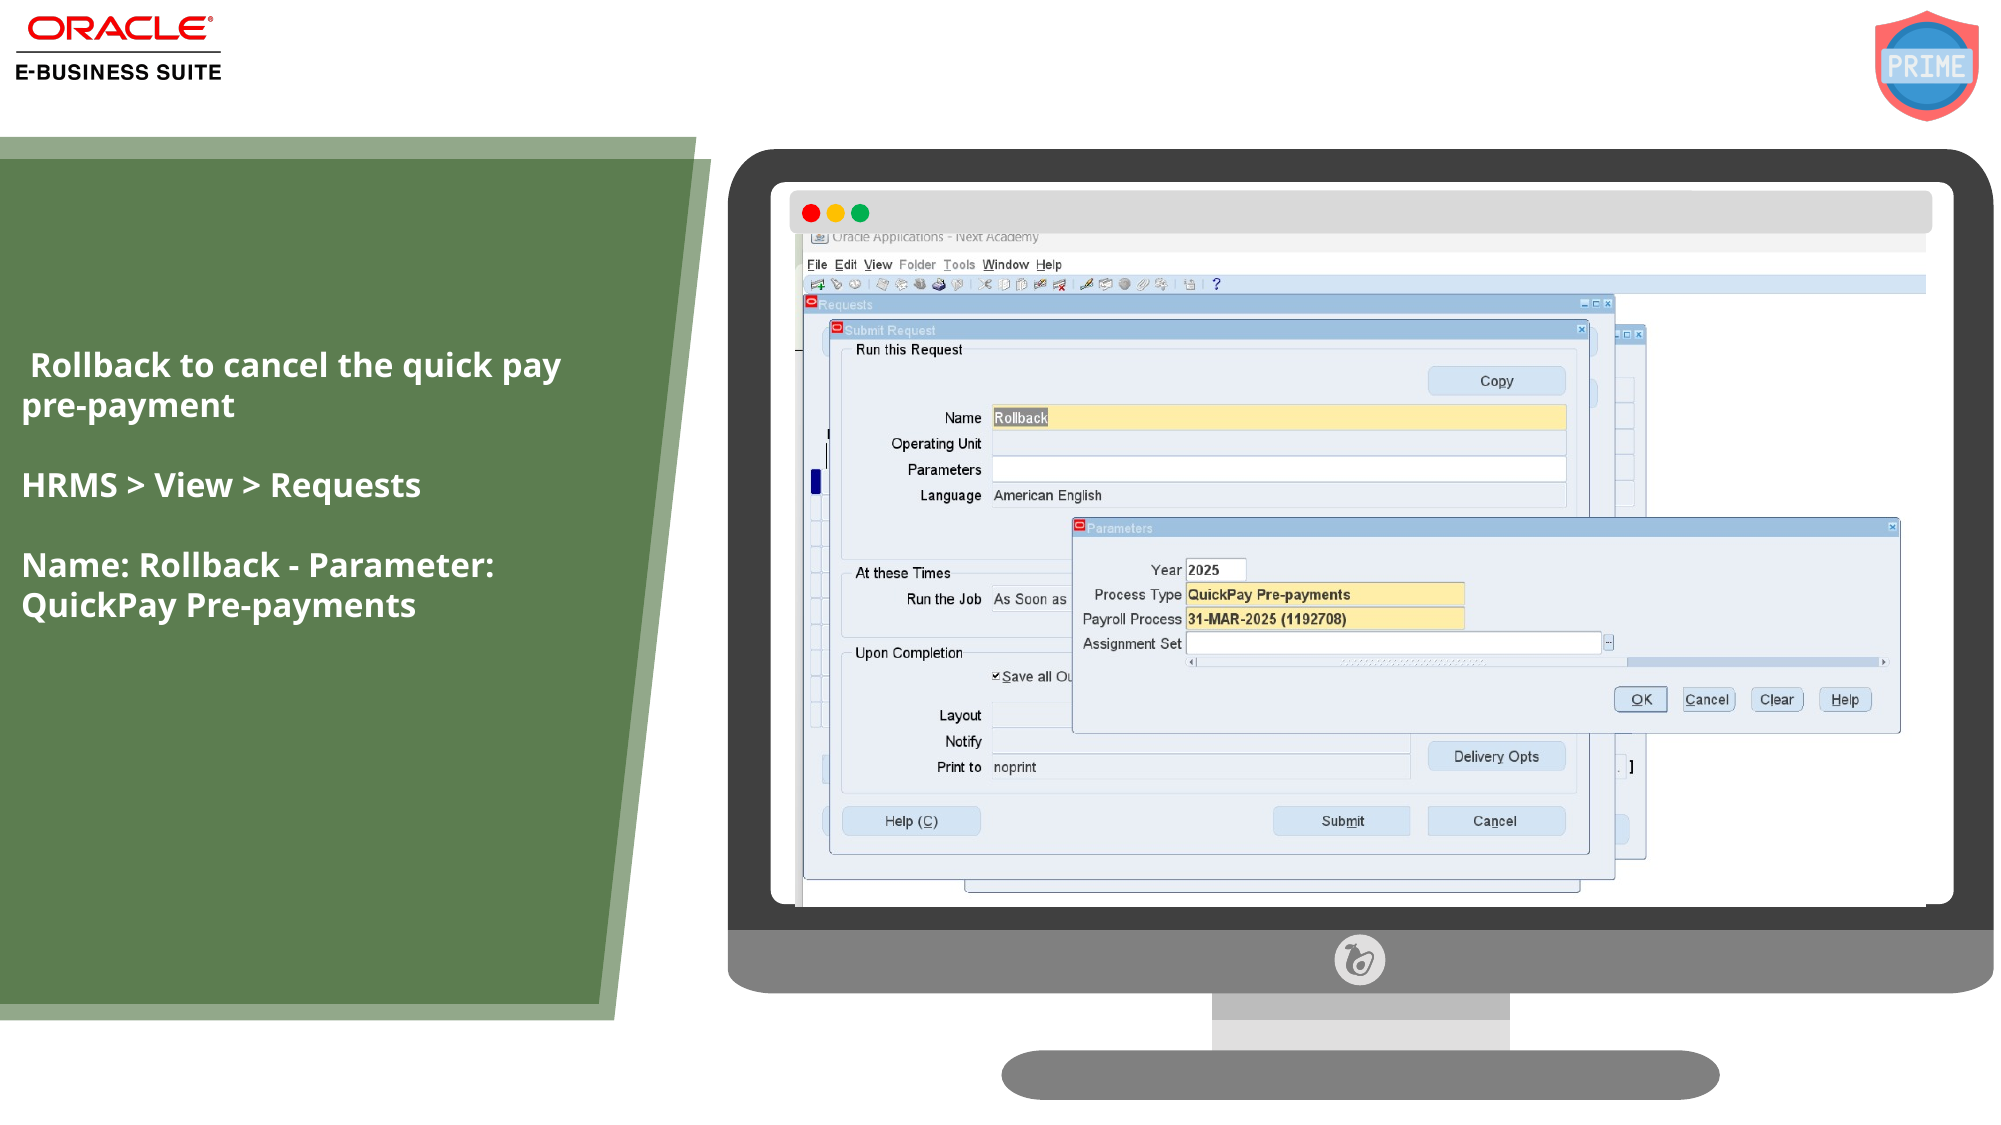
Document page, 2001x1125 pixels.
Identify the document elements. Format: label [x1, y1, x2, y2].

picture [794, 233, 1927, 908]
picture [1868, 7, 1986, 125]
text_box [727, 148, 1995, 1101]
text_box [0, 136, 712, 1021]
picture [16, 15, 222, 81]
